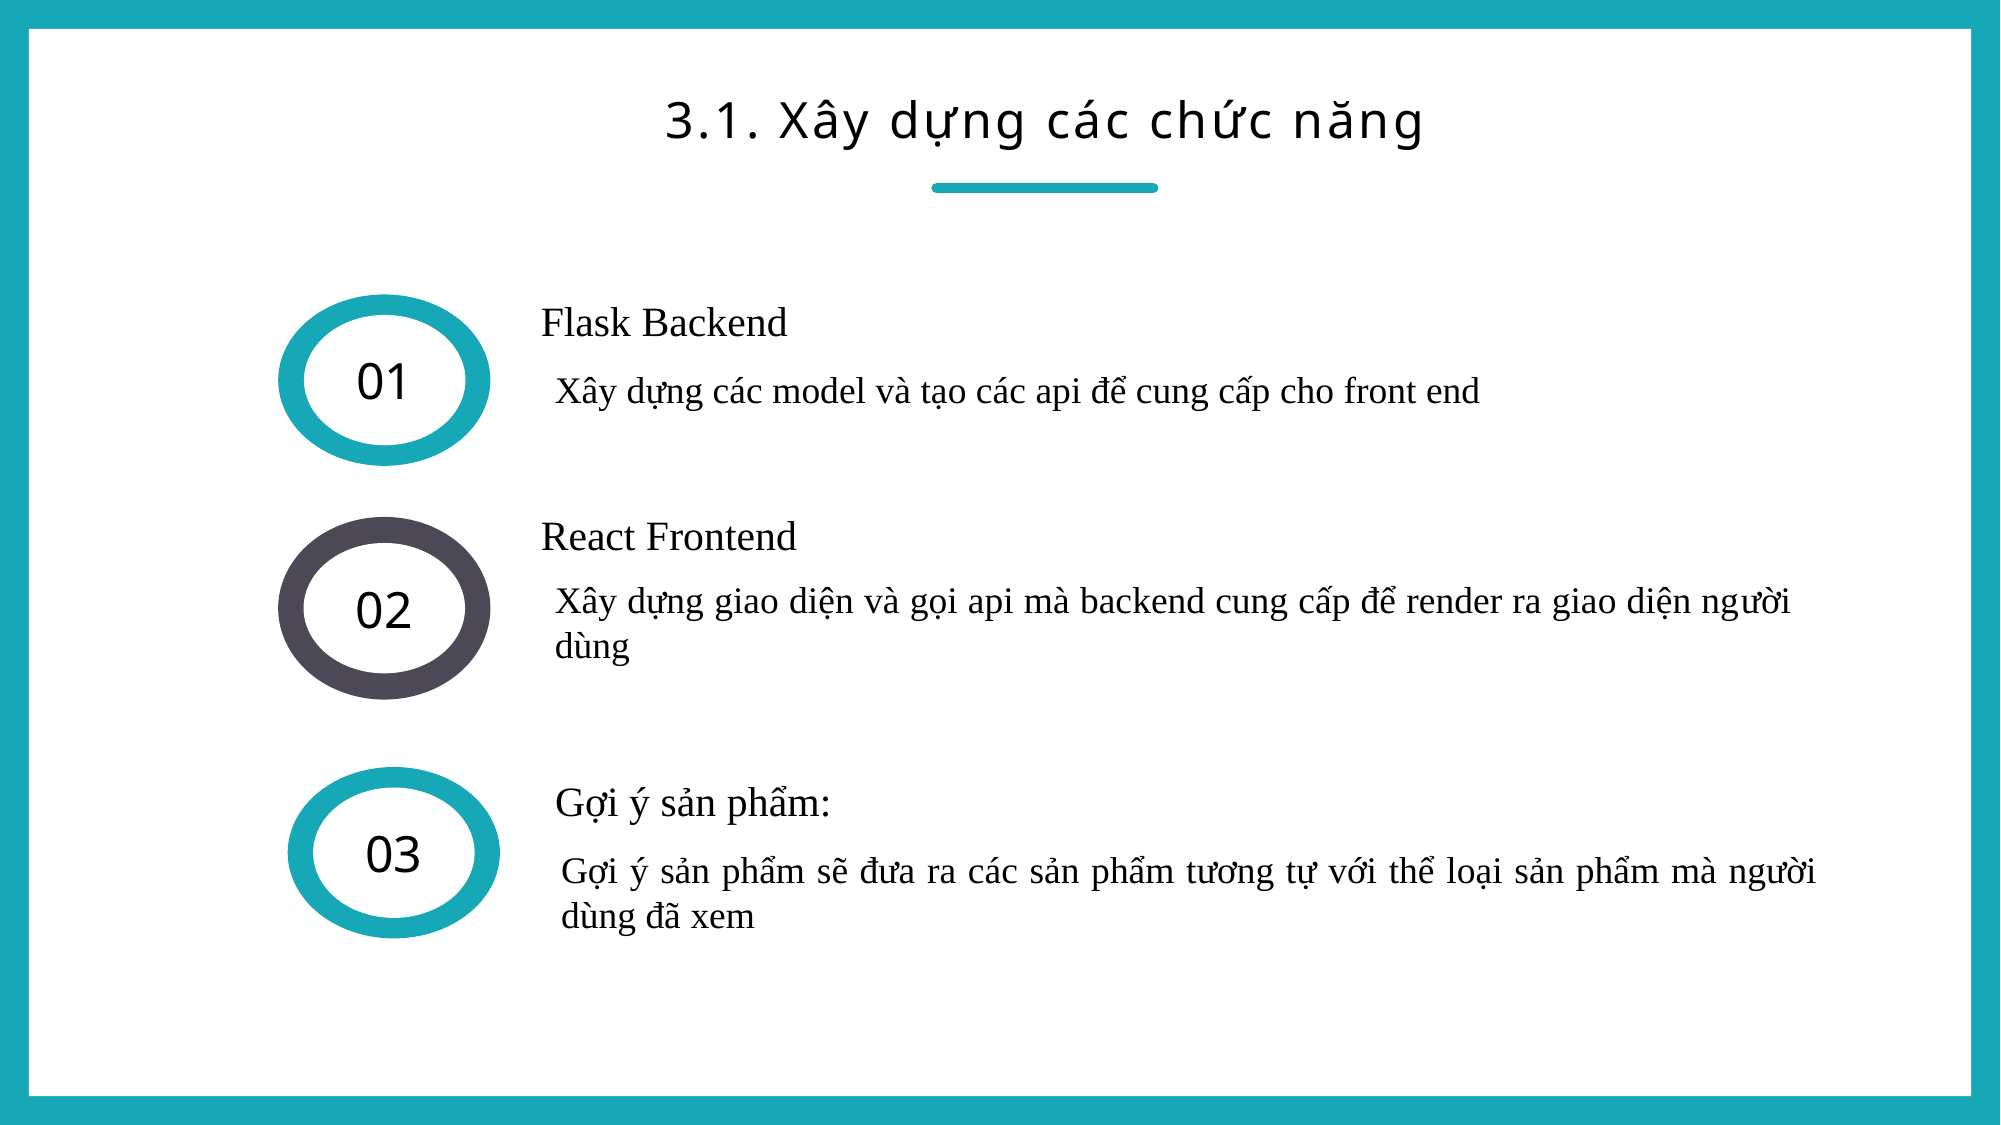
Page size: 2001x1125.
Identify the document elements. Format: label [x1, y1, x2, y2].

text_box [278, 287, 1834, 939]
text_box [626, 80, 1464, 189]
